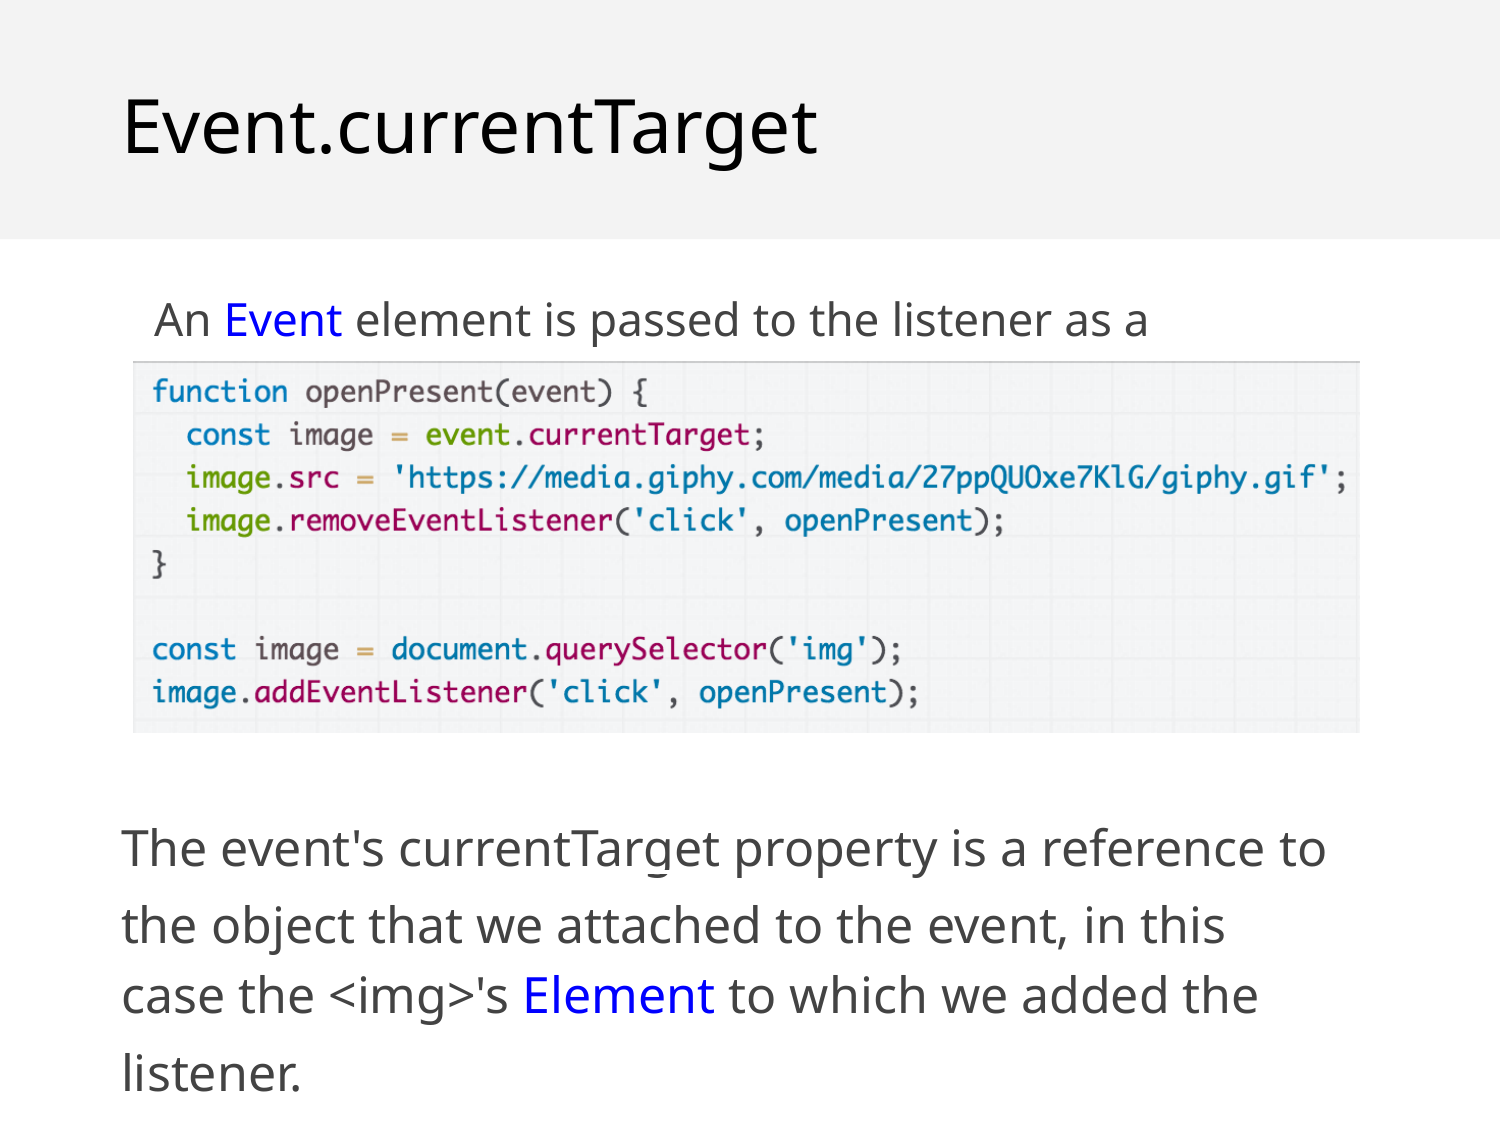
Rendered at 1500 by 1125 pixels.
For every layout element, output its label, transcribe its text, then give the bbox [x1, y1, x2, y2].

text_box An Event element is passed to the listener as a parameter: [139, 266, 1383, 367]
picture [132, 361, 1360, 733]
text_box The event's currentTarget property is a reference to the object that we attached to the event, in this case the <img>'s Element to which we added the listener. [106, 791, 1350, 933]
text_box Event.currentTarget [106, 63, 1350, 189]
